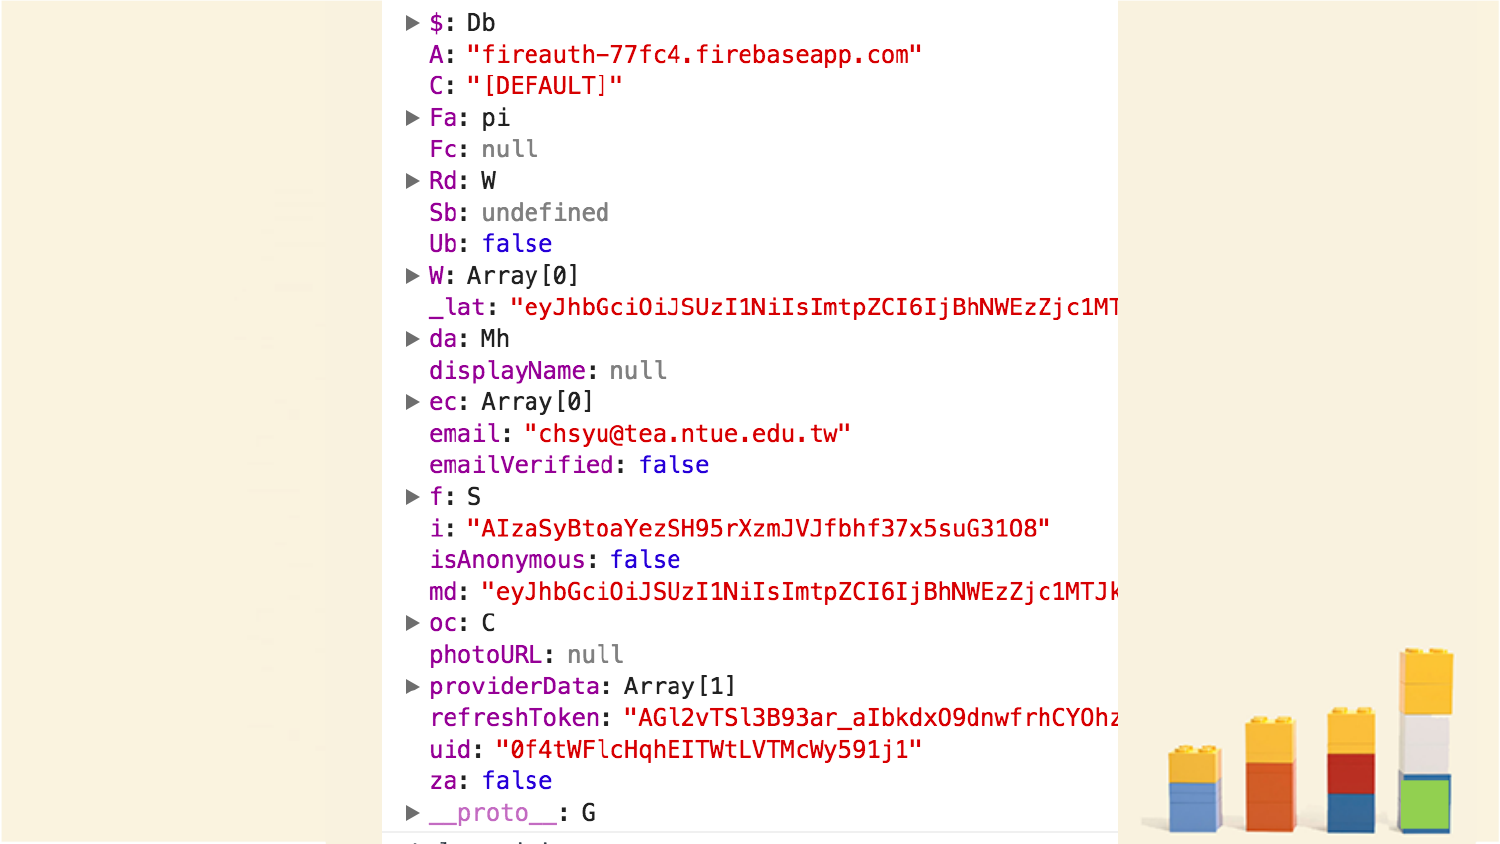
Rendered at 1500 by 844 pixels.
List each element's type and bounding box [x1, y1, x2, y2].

slide_number [1400, 779, 1450, 830]
picture [0, 0, 1500, 844]
